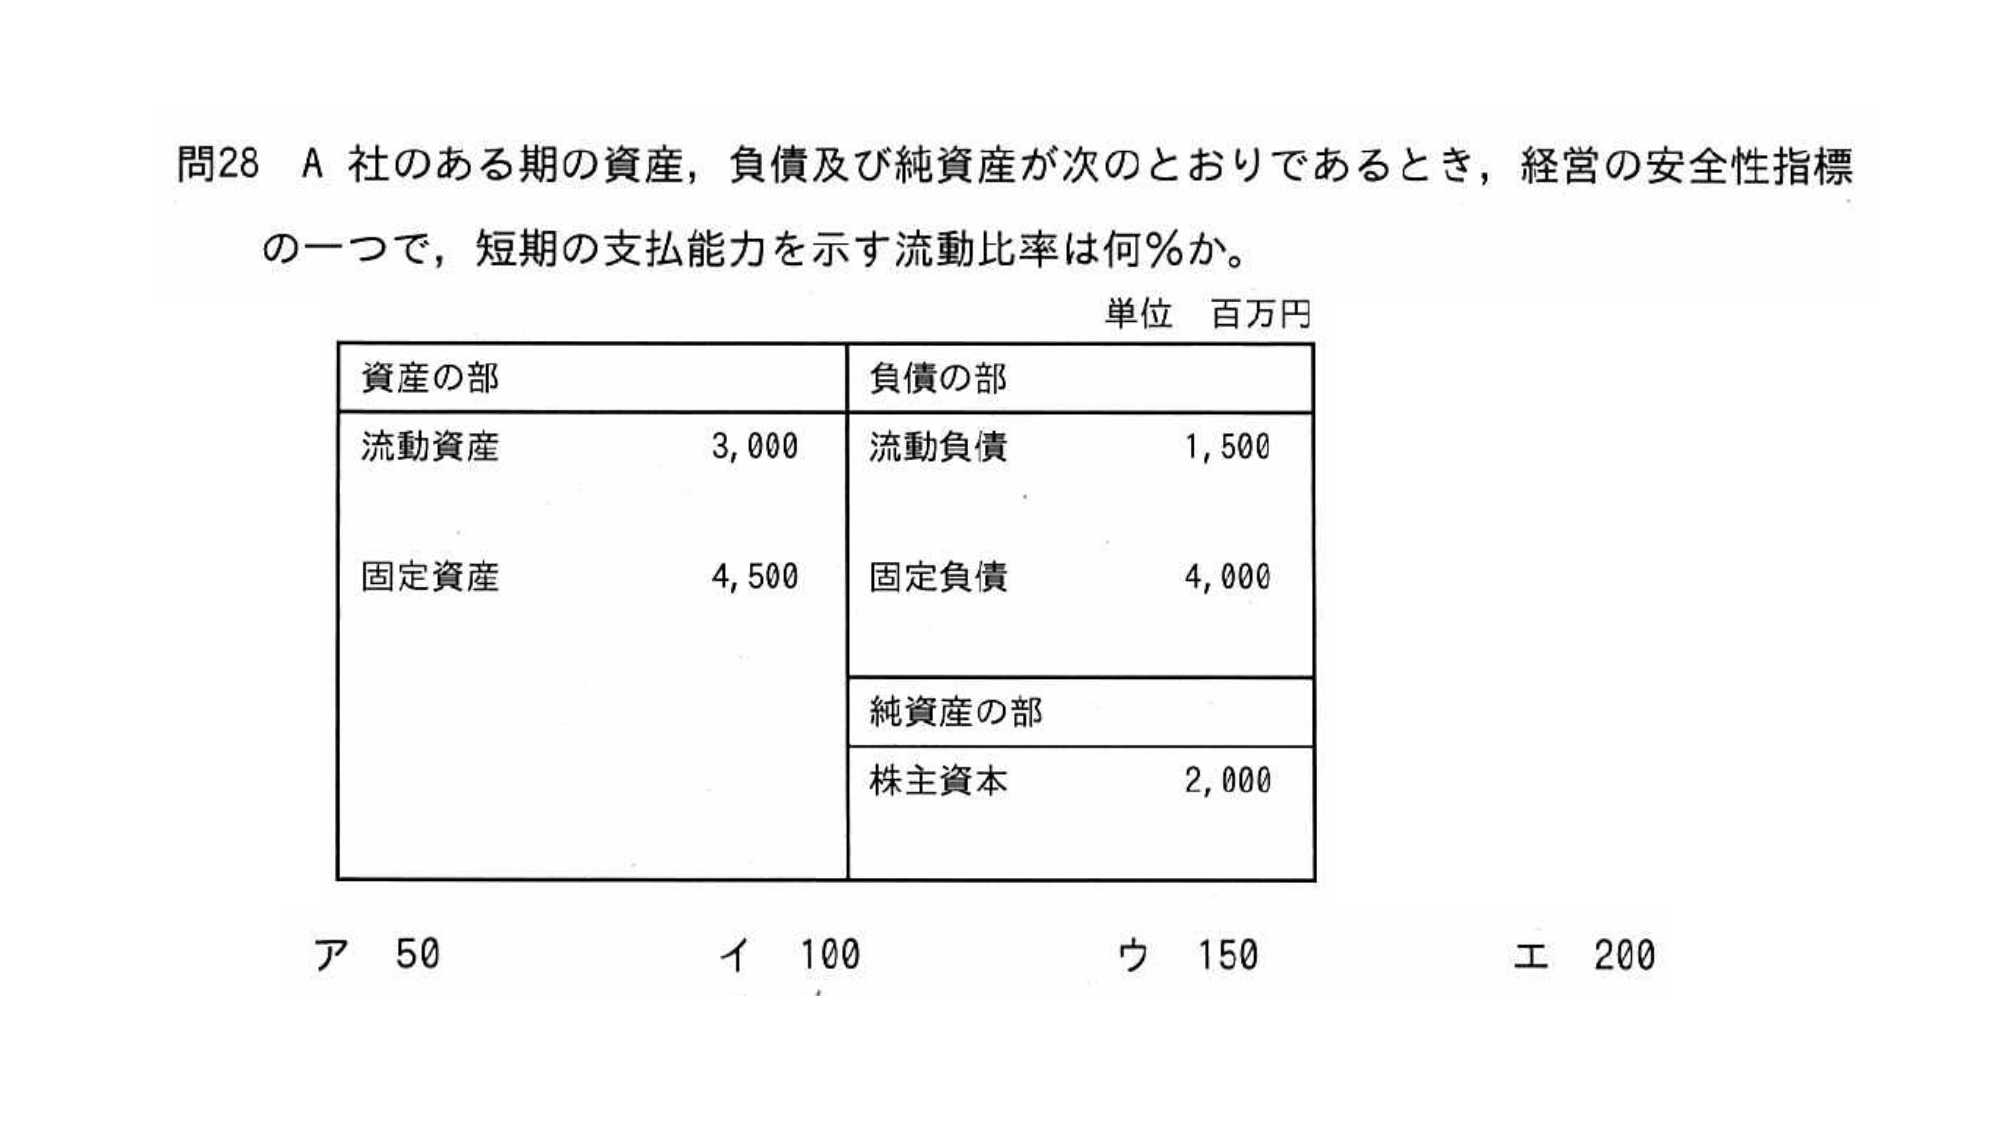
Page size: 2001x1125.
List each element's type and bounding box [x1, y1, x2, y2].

picture [286, 910, 1670, 996]
picture [152, 107, 1877, 899]
